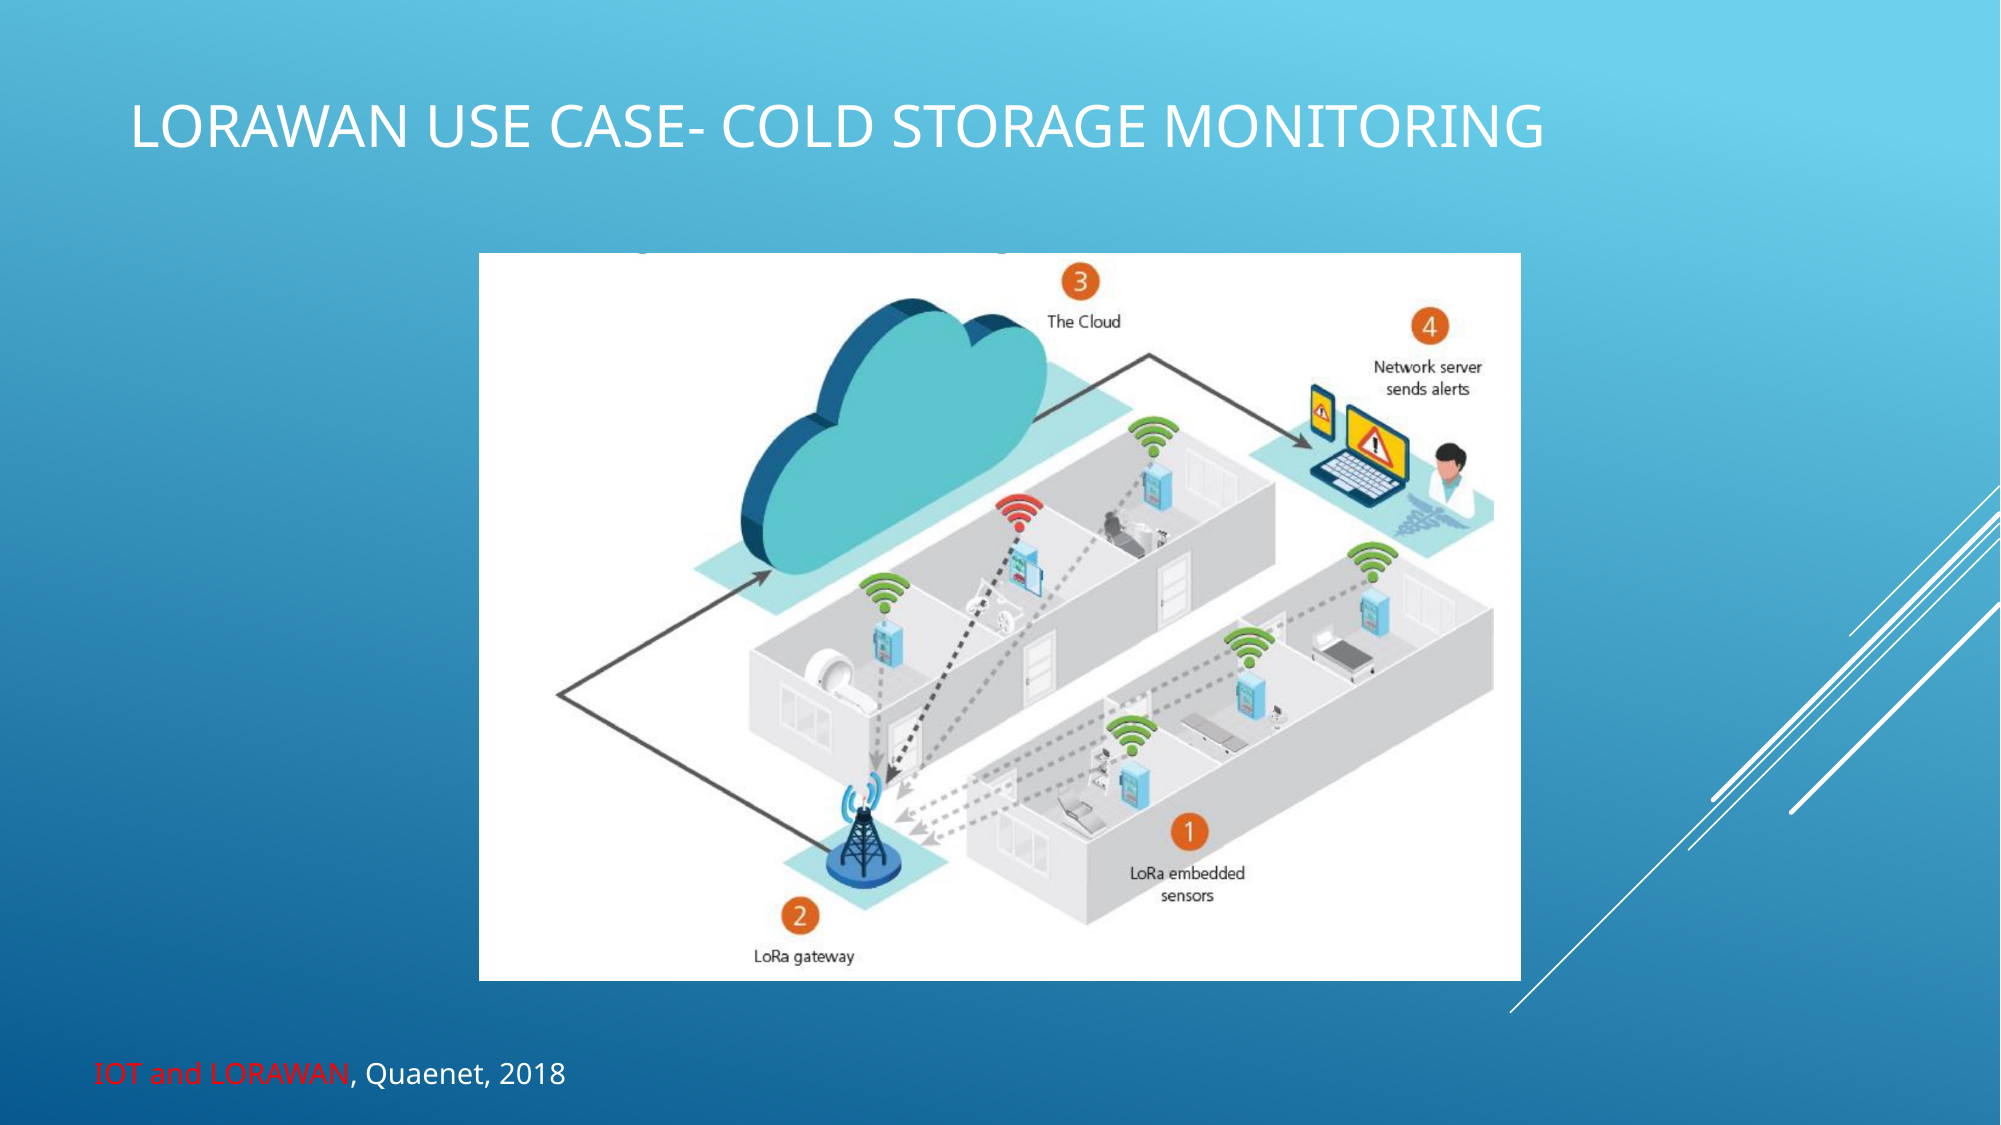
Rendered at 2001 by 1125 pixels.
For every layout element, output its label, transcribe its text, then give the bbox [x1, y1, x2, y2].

title LoRaWAN Use Case- Cold Storage Monitoring [114, 61, 1886, 187]
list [479, 253, 1521, 981]
text_box IOT and LORAWAN, Quaenet, 2018 [71, 1047, 1938, 1098]
